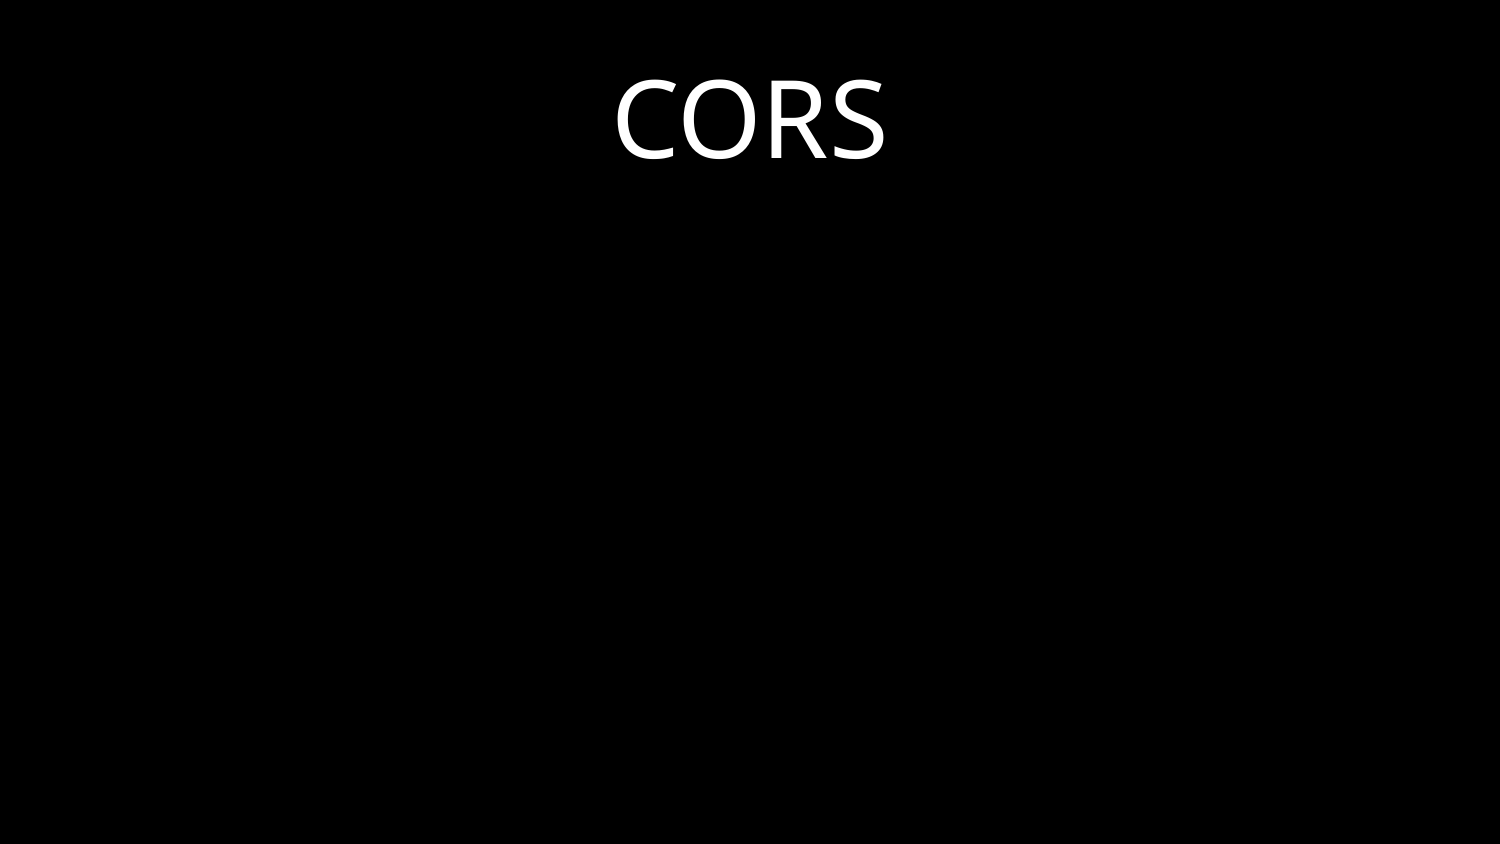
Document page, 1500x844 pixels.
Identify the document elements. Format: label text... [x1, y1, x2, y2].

title CORS [109, 21, 1391, 209]
